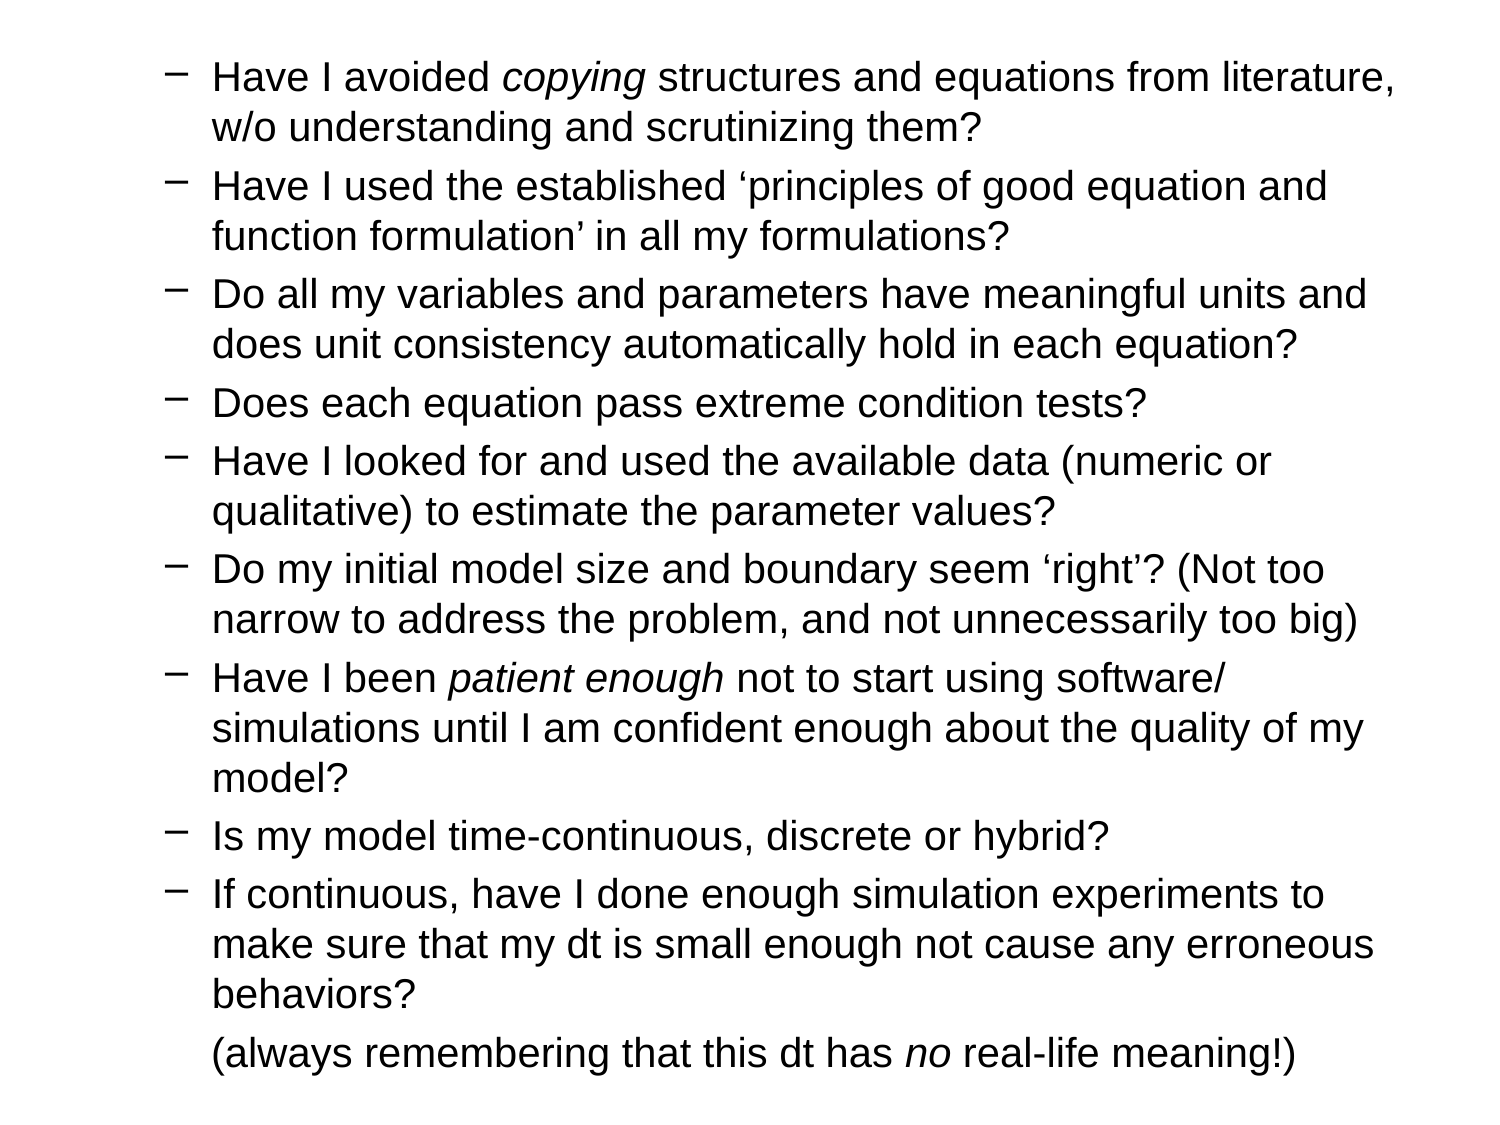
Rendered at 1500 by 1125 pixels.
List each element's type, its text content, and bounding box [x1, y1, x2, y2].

list Have I avoided copying structures and equations from literature, w/o understanding and scrutinizing them? Have I used the established ‘principles of good equation and function formulation’ in all my formulations? Do all my variables and parameters have meaningful units and does unit consistency automatically hold in each equation? Does each equation pass extreme condition tests? Have I looked for and used the available data (numeric or qualitative) to estimate the parameter values? Do my initial model size and boundary seem ‘right’? (Not too narrow to address the problem, and not unnecessarily too big) Have I been patient enough not to start using software/ simulations until I am confident enough about the quality of my model? Is my model time-continuous, discrete or hybrid? If continuous, have I done enough simulation experiments to make sure that my dt is small enough not cause any erroneous behaviors? (always remembering that this dt has no real-life meaning!) [75, 42, 1425, 1005]
